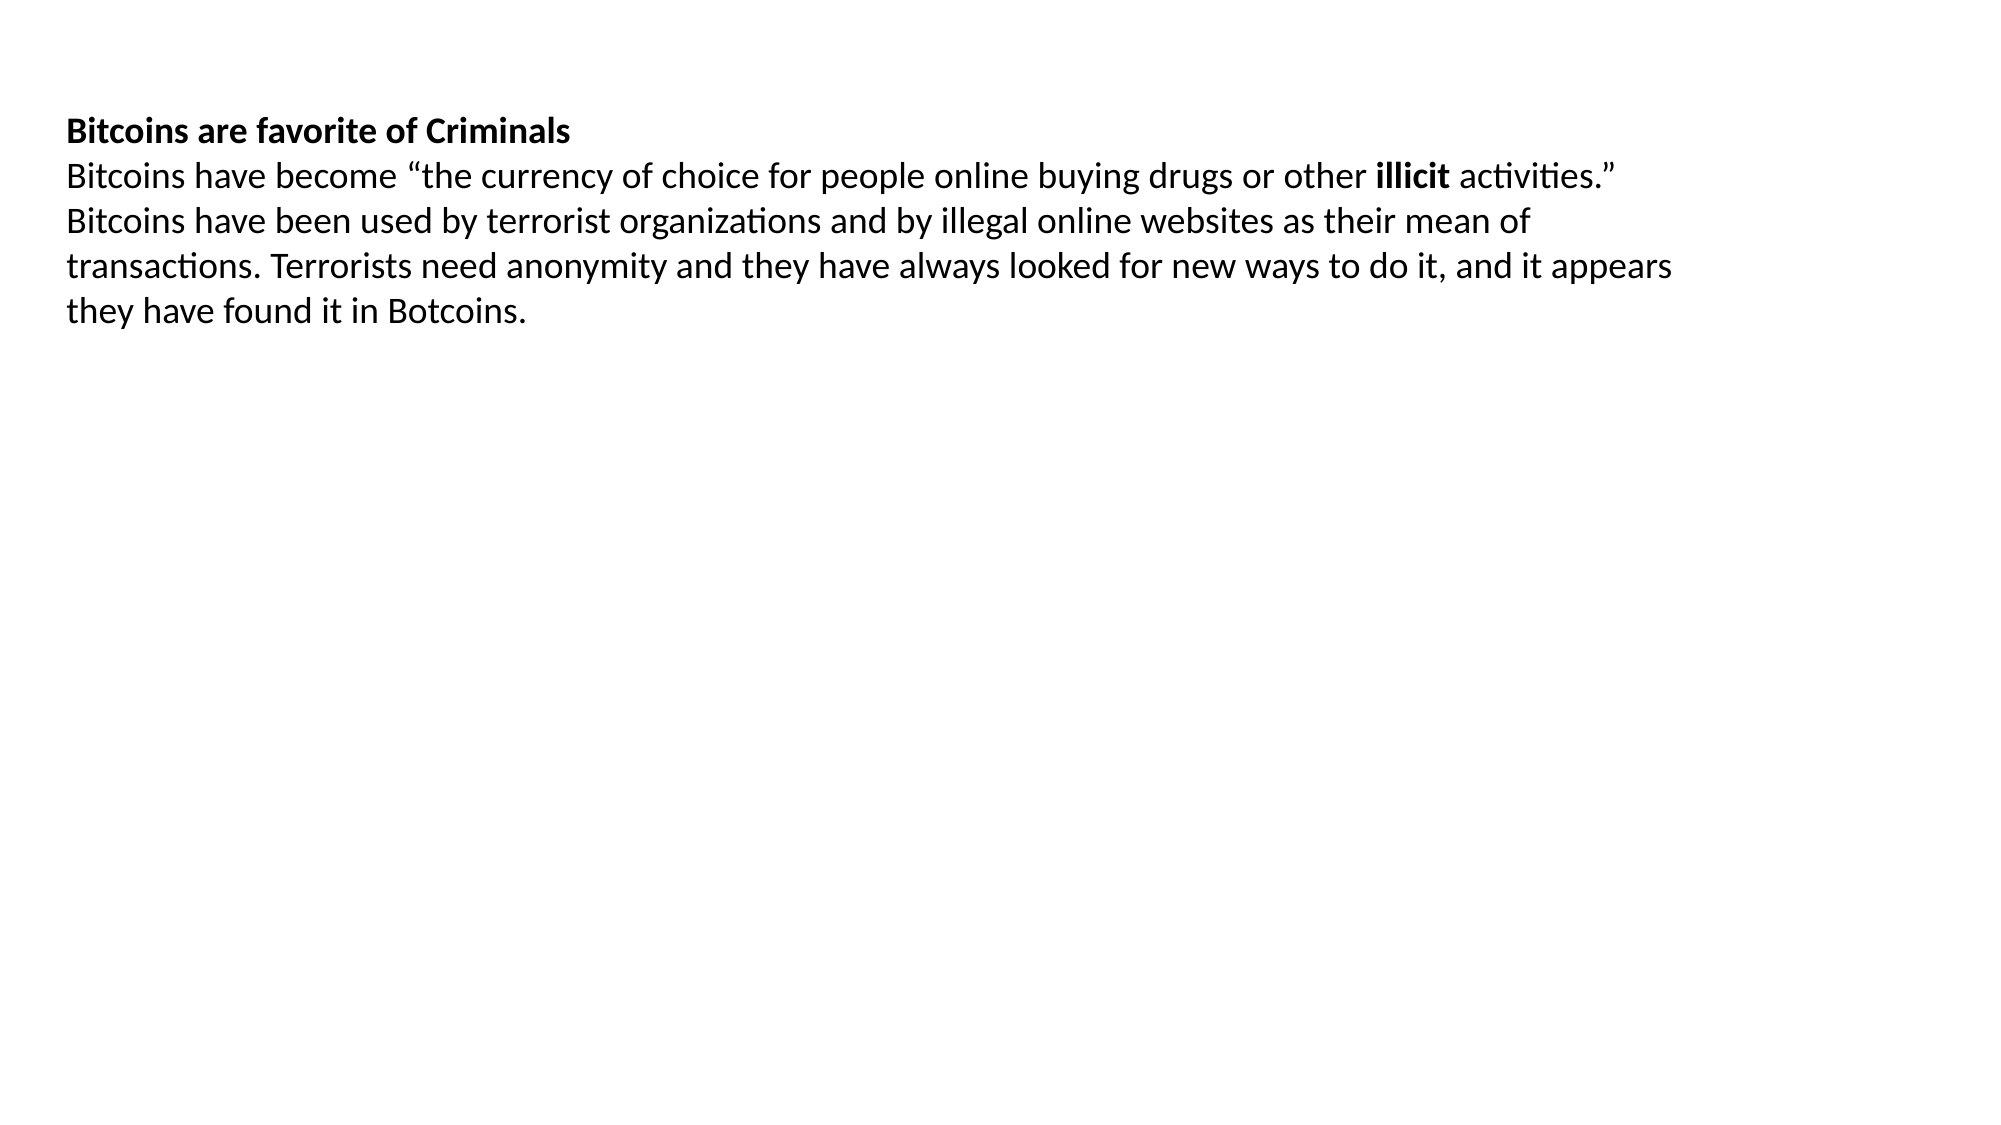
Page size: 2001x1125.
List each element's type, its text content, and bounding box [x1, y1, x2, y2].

text_box Bitcoins are favorite of Criminals Bitcoins have become “the currency of choice for people online buying drugs or other illicit activities.” Bitcoins have been used by terrorist organizations and by illegal online websites as their mean of transactions. Terrorists need anonymity and they have always looked for new ways to do it, and it appears they have found it in Botcoins. [51, 98, 1722, 339]
